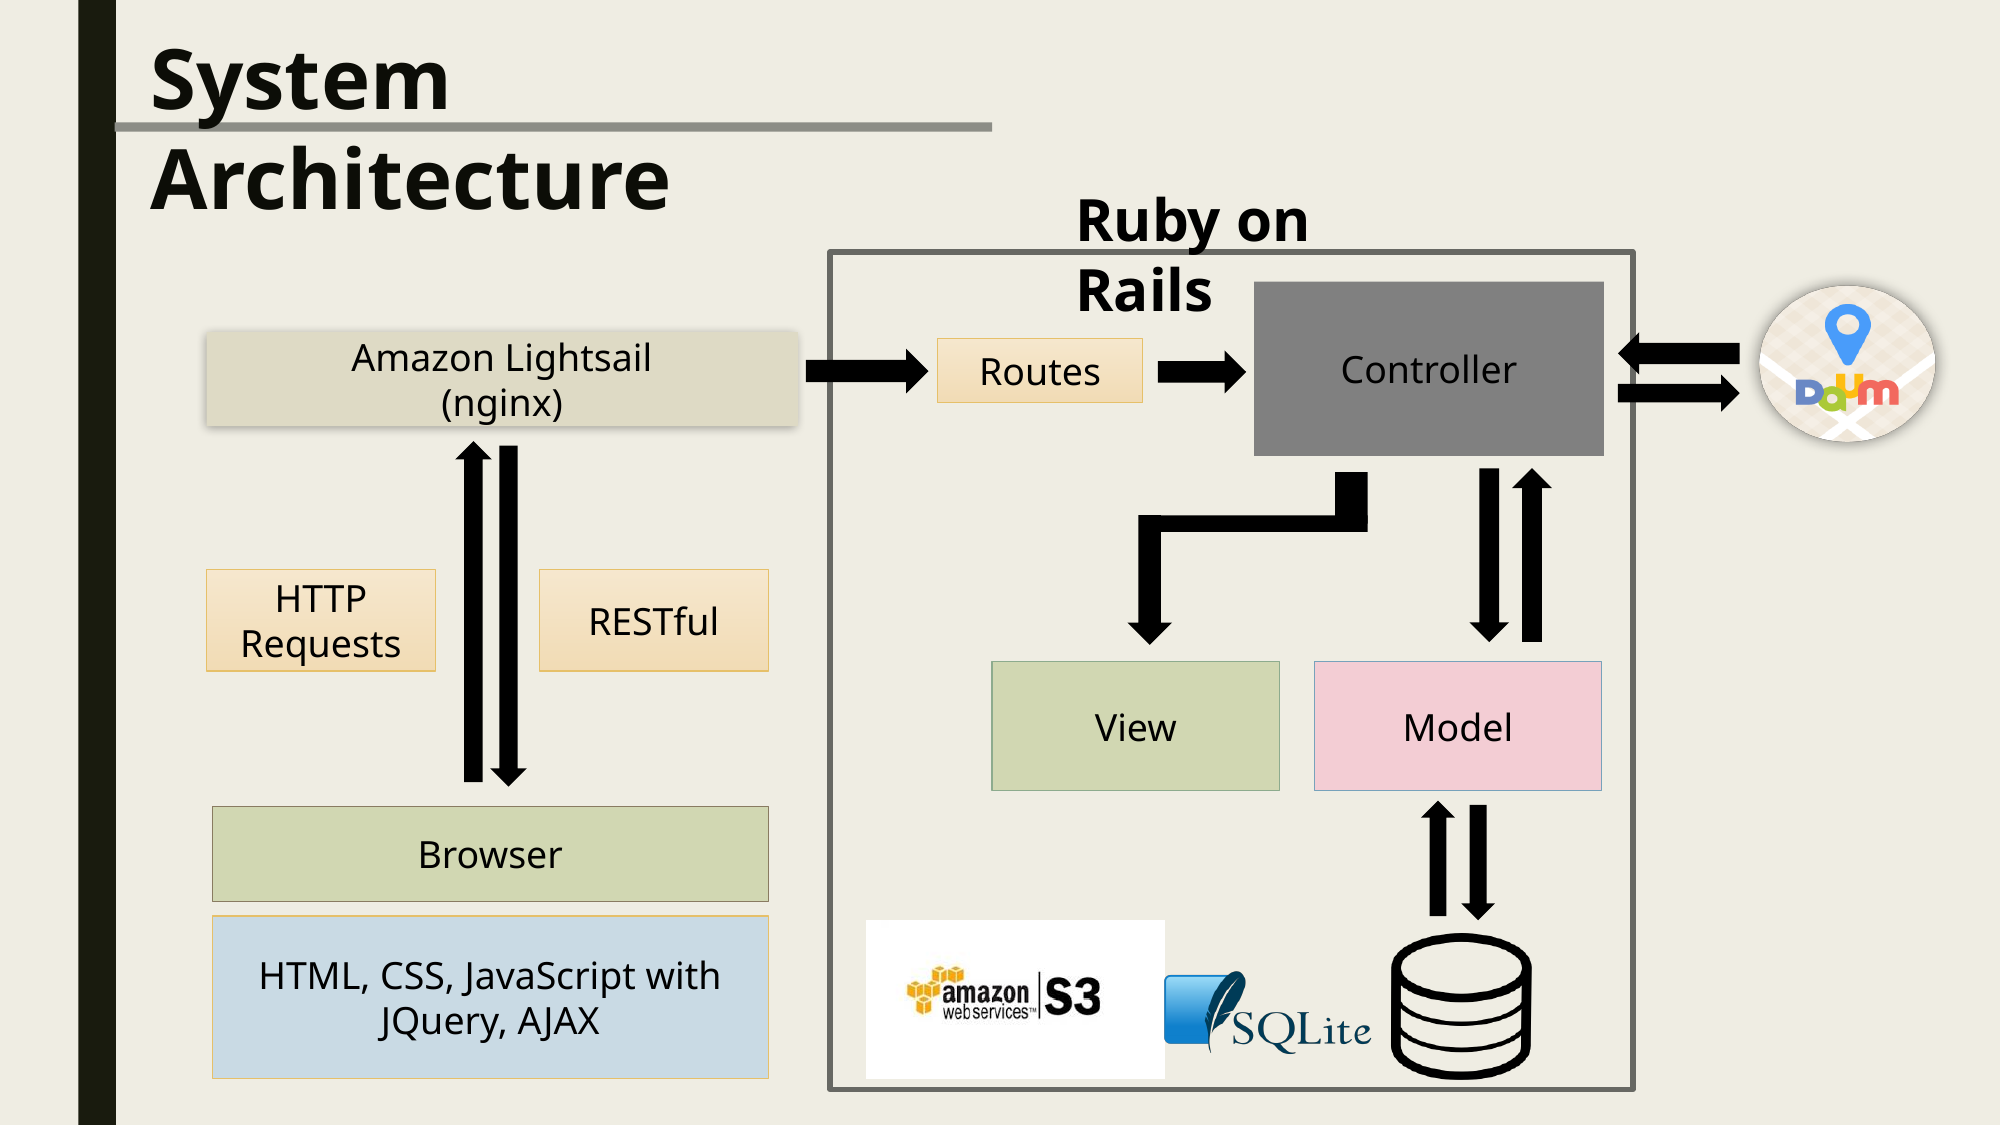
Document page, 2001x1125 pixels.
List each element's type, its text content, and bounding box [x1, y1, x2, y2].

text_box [206, 175, 1951, 1090]
text_box [112, 119, 135, 134]
text_box System Architecture [135, 19, 993, 234]
